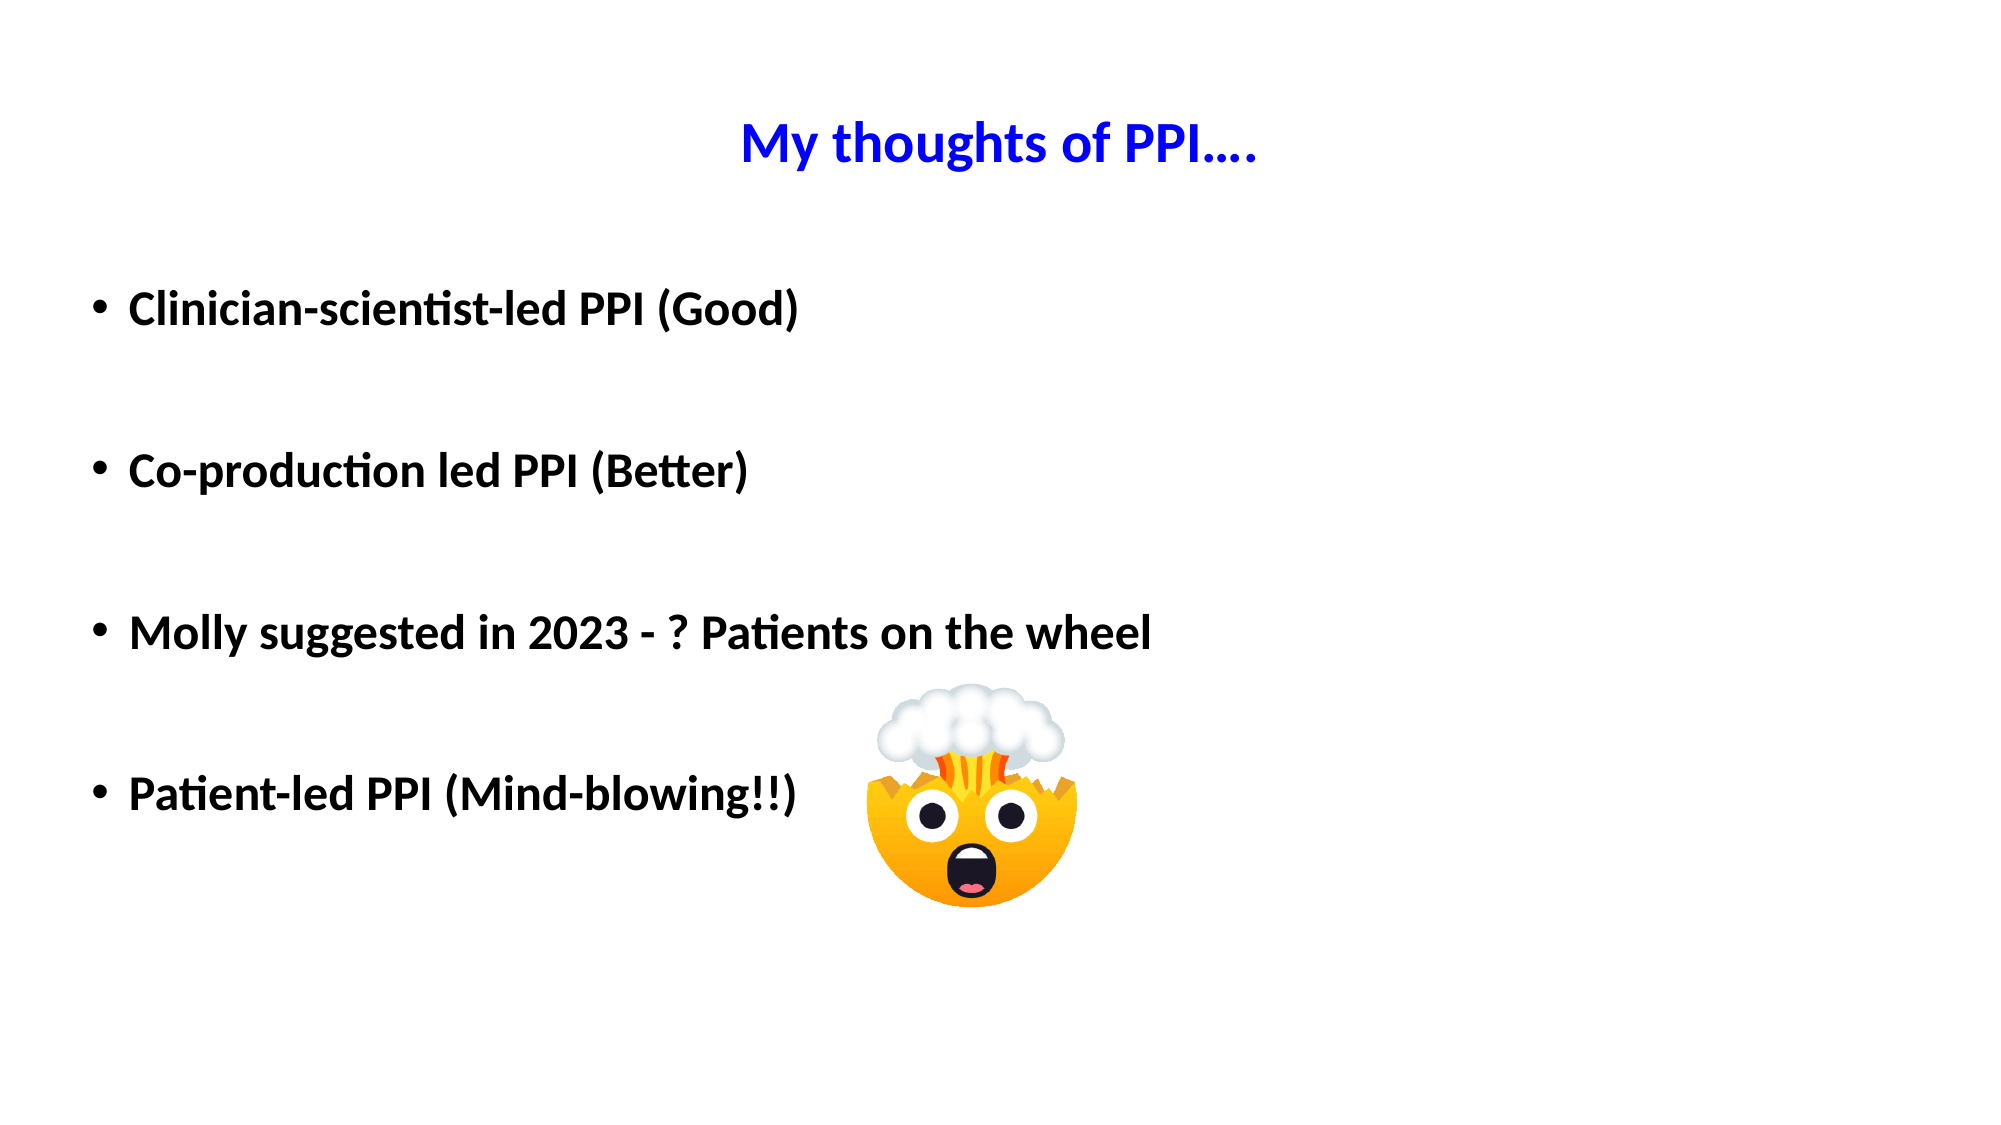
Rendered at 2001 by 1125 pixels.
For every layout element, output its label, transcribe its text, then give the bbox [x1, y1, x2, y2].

text_box My thoughts of PPI…. [107, 104, 1893, 218]
picture [821, 652, 1104, 909]
text_box Clinician-scientist-led PPI (Good) Co-production led PPI (Better) Molly suggested in 2023 - ? Patients on the wheel Patient-led PPI (Mind-blowing!!) [76, 268, 1370, 908]
